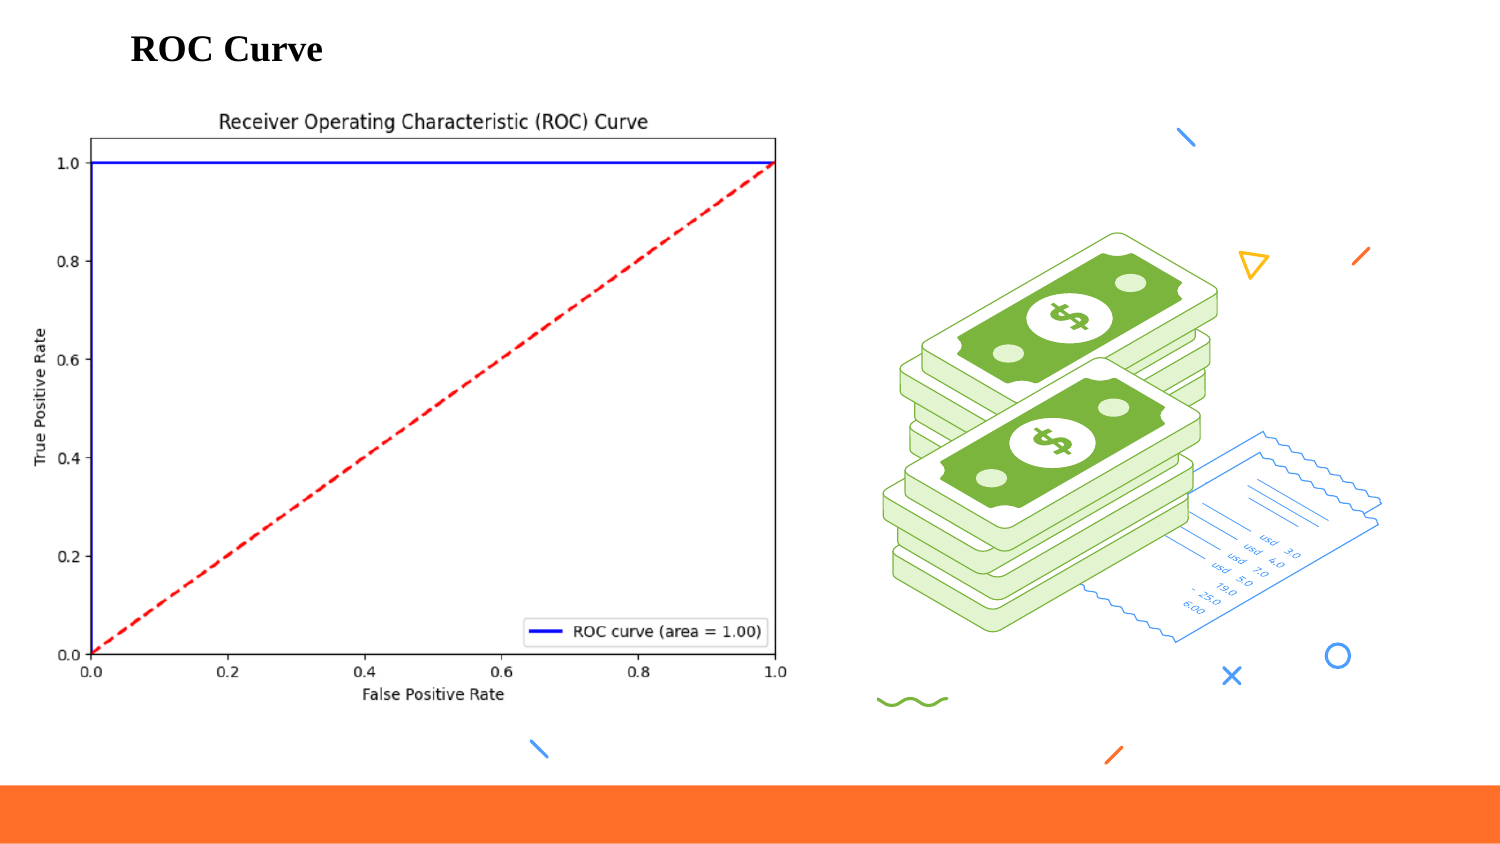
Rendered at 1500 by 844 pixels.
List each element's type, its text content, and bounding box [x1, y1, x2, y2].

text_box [882, 232, 1383, 643]
picture [20, 95, 877, 727]
title ROC Curve [115, 0, 418, 94]
